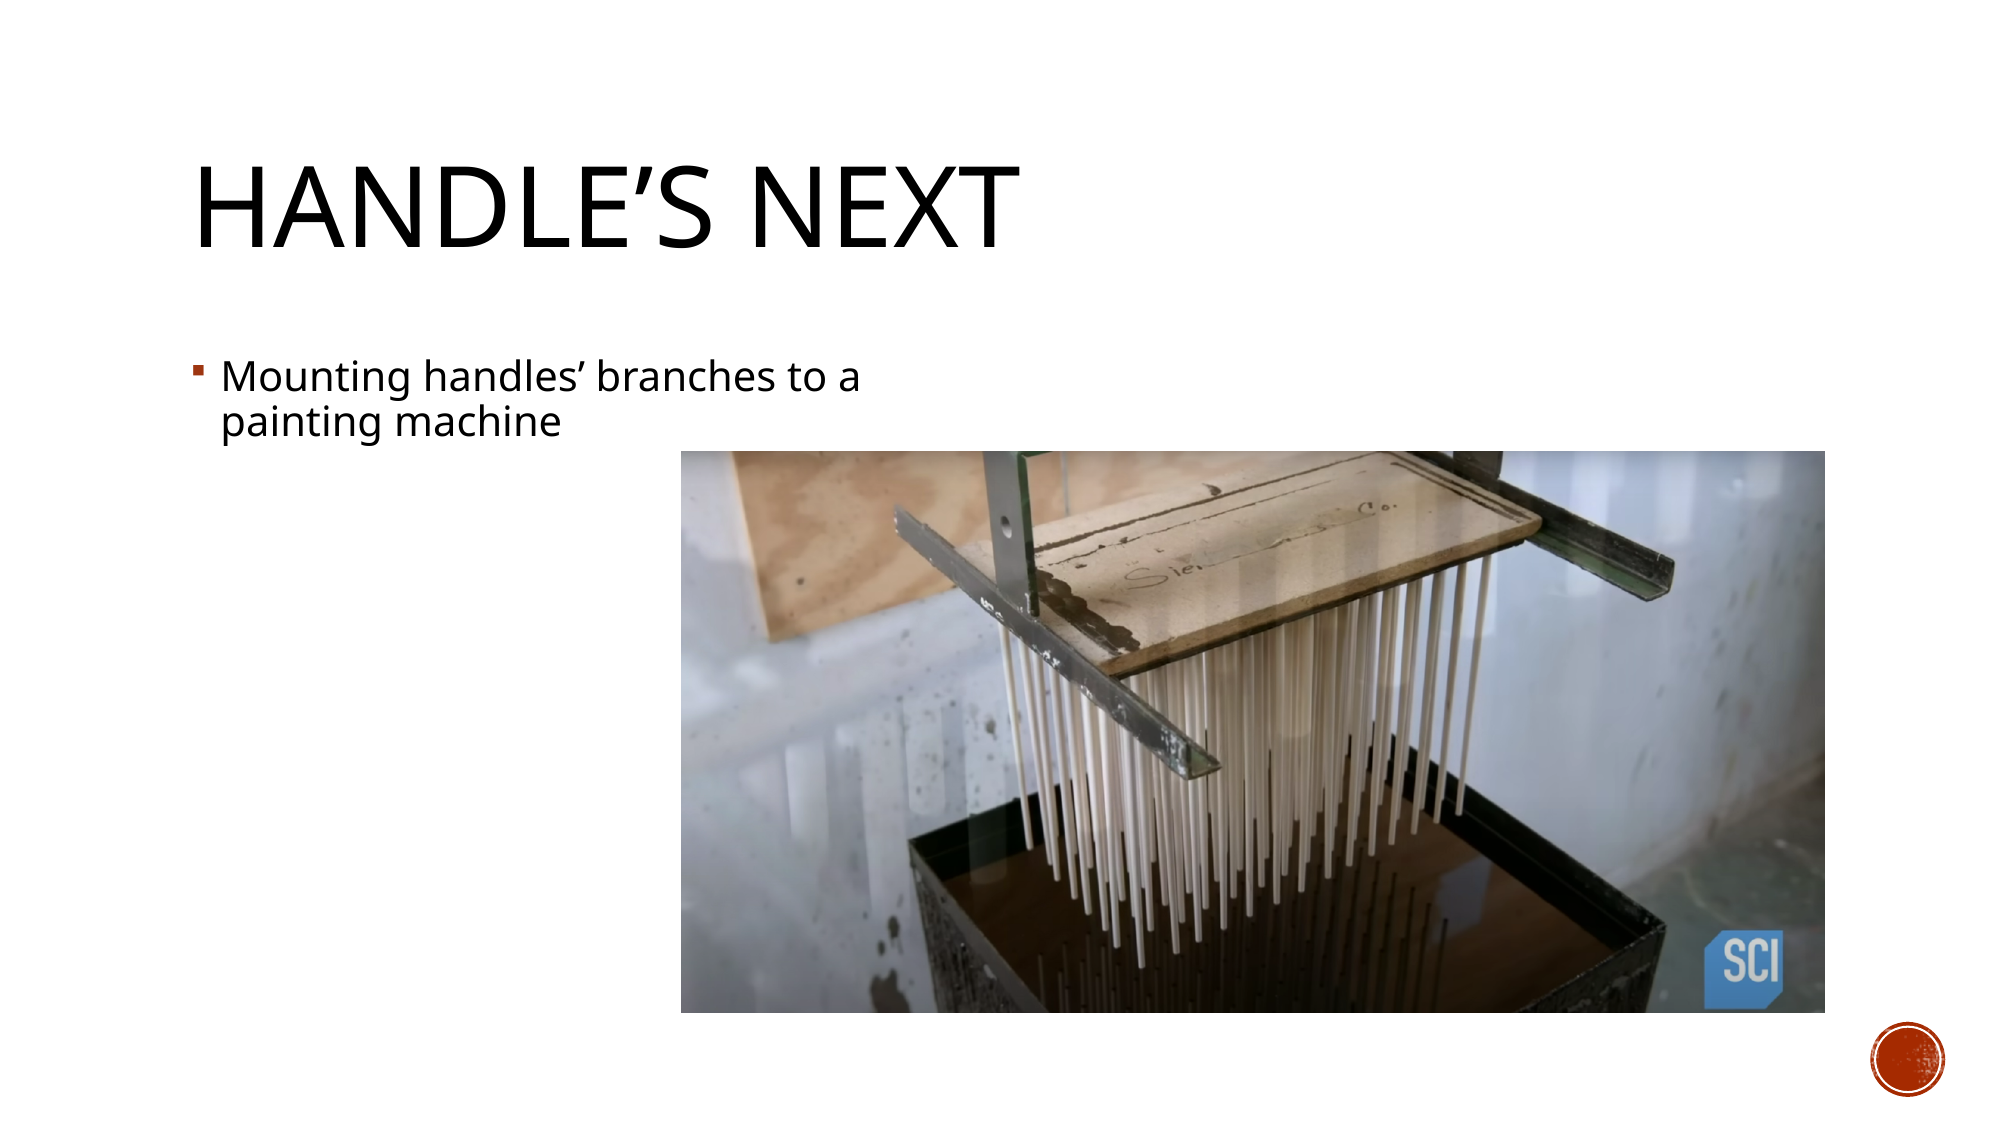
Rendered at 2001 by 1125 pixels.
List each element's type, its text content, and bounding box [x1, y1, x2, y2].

list Mounting handles’ branches to a painting machine [175, 348, 966, 1013]
title Handle’s next [175, 79, 1826, 344]
picture [681, 451, 1825, 1011]
